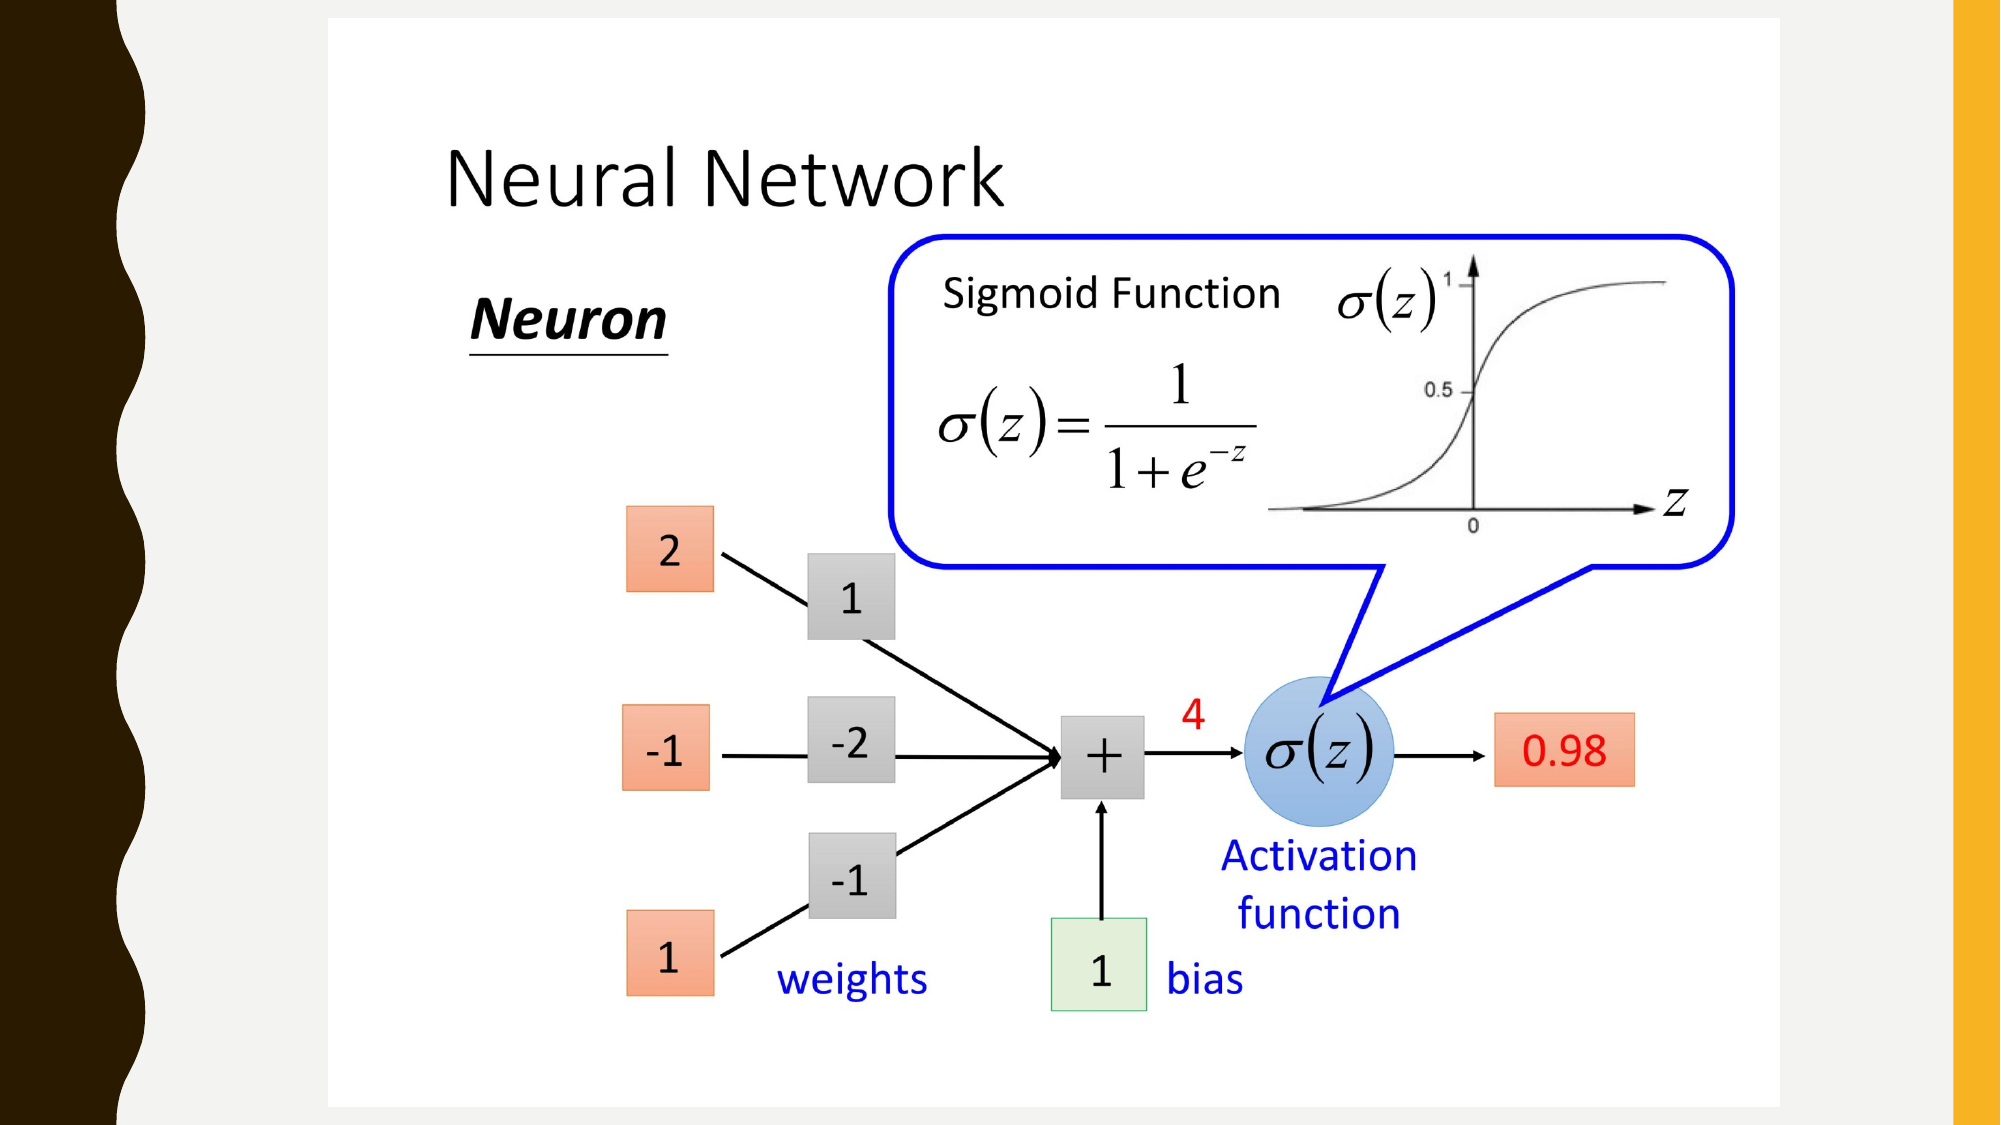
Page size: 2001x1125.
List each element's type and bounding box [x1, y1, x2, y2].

list [328, 18, 1780, 1107]
